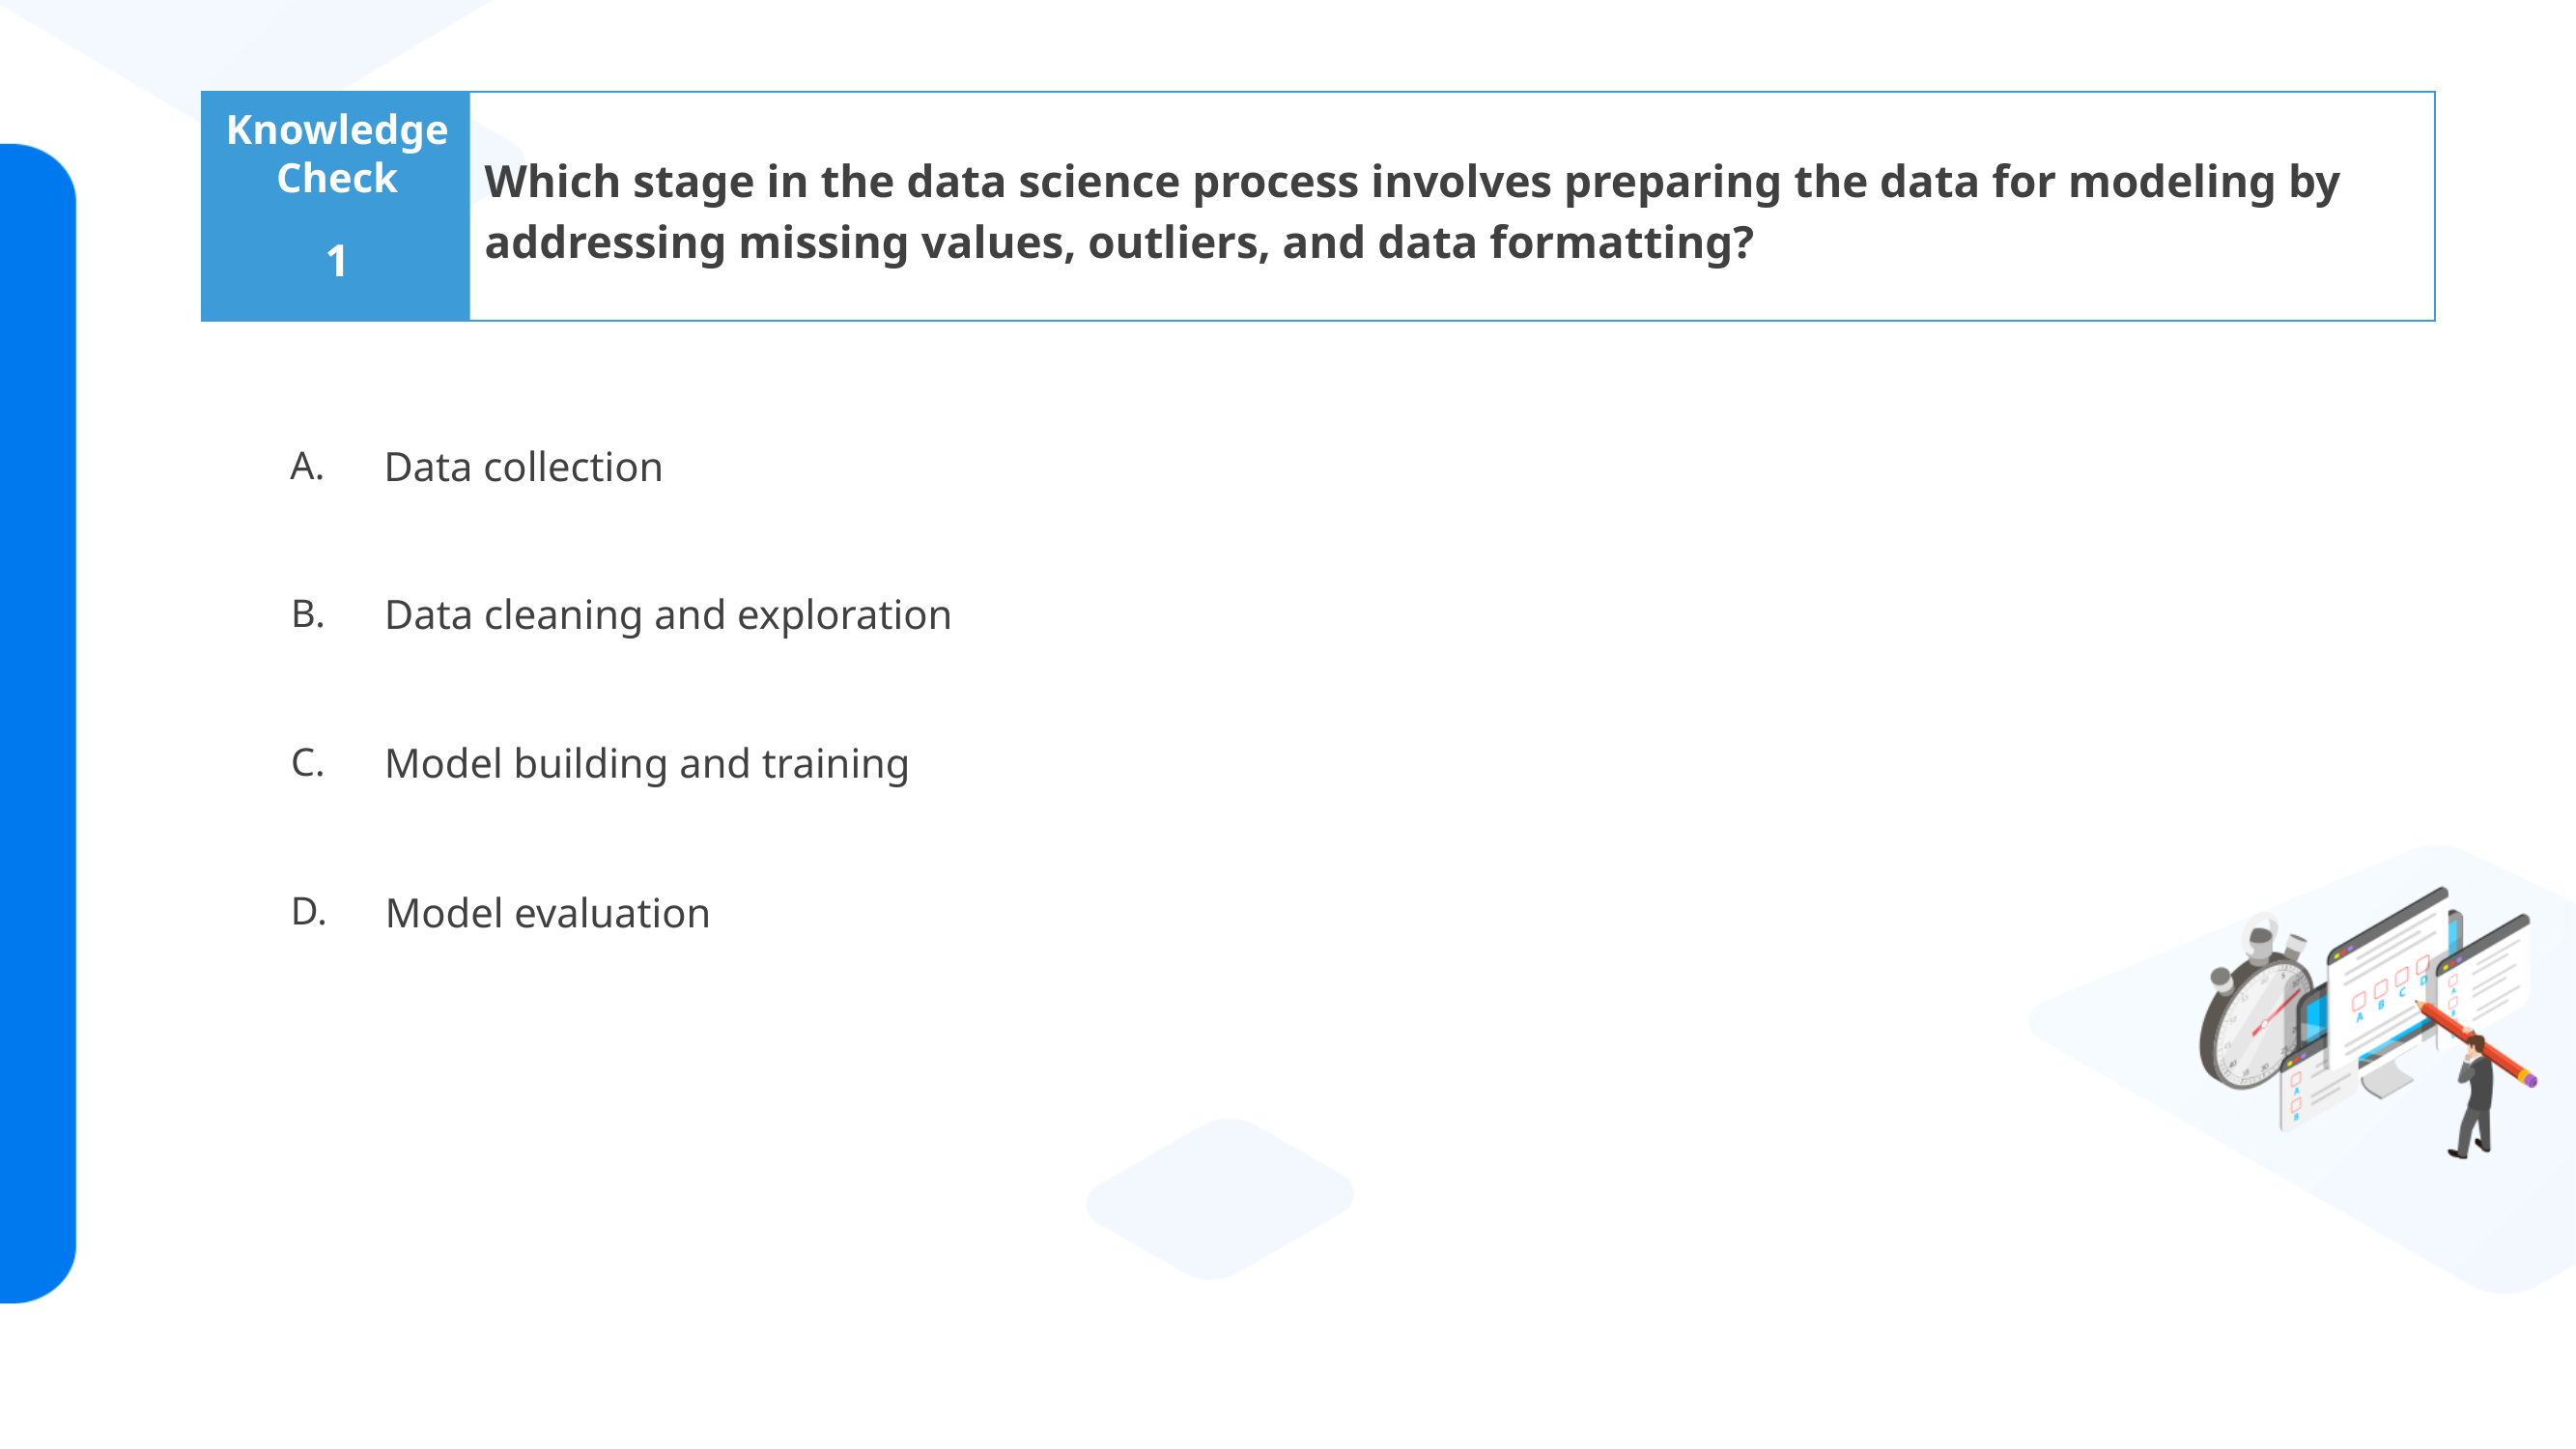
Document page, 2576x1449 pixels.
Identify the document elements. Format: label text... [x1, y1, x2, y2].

list Data cleaning and exploration [369, 575, 2153, 708]
list Model evaluation [370, 873, 2154, 1007]
picture [0, 0, 2576, 1449]
list 1 [247, 188, 428, 321]
list Model building and training [369, 724, 2153, 857]
list Which stage in the data science process involves preparing the data for modeling by addressing missing values, outliers, and data formatting? [469, 92, 2437, 321]
list Data collection [369, 427, 2152, 560]
